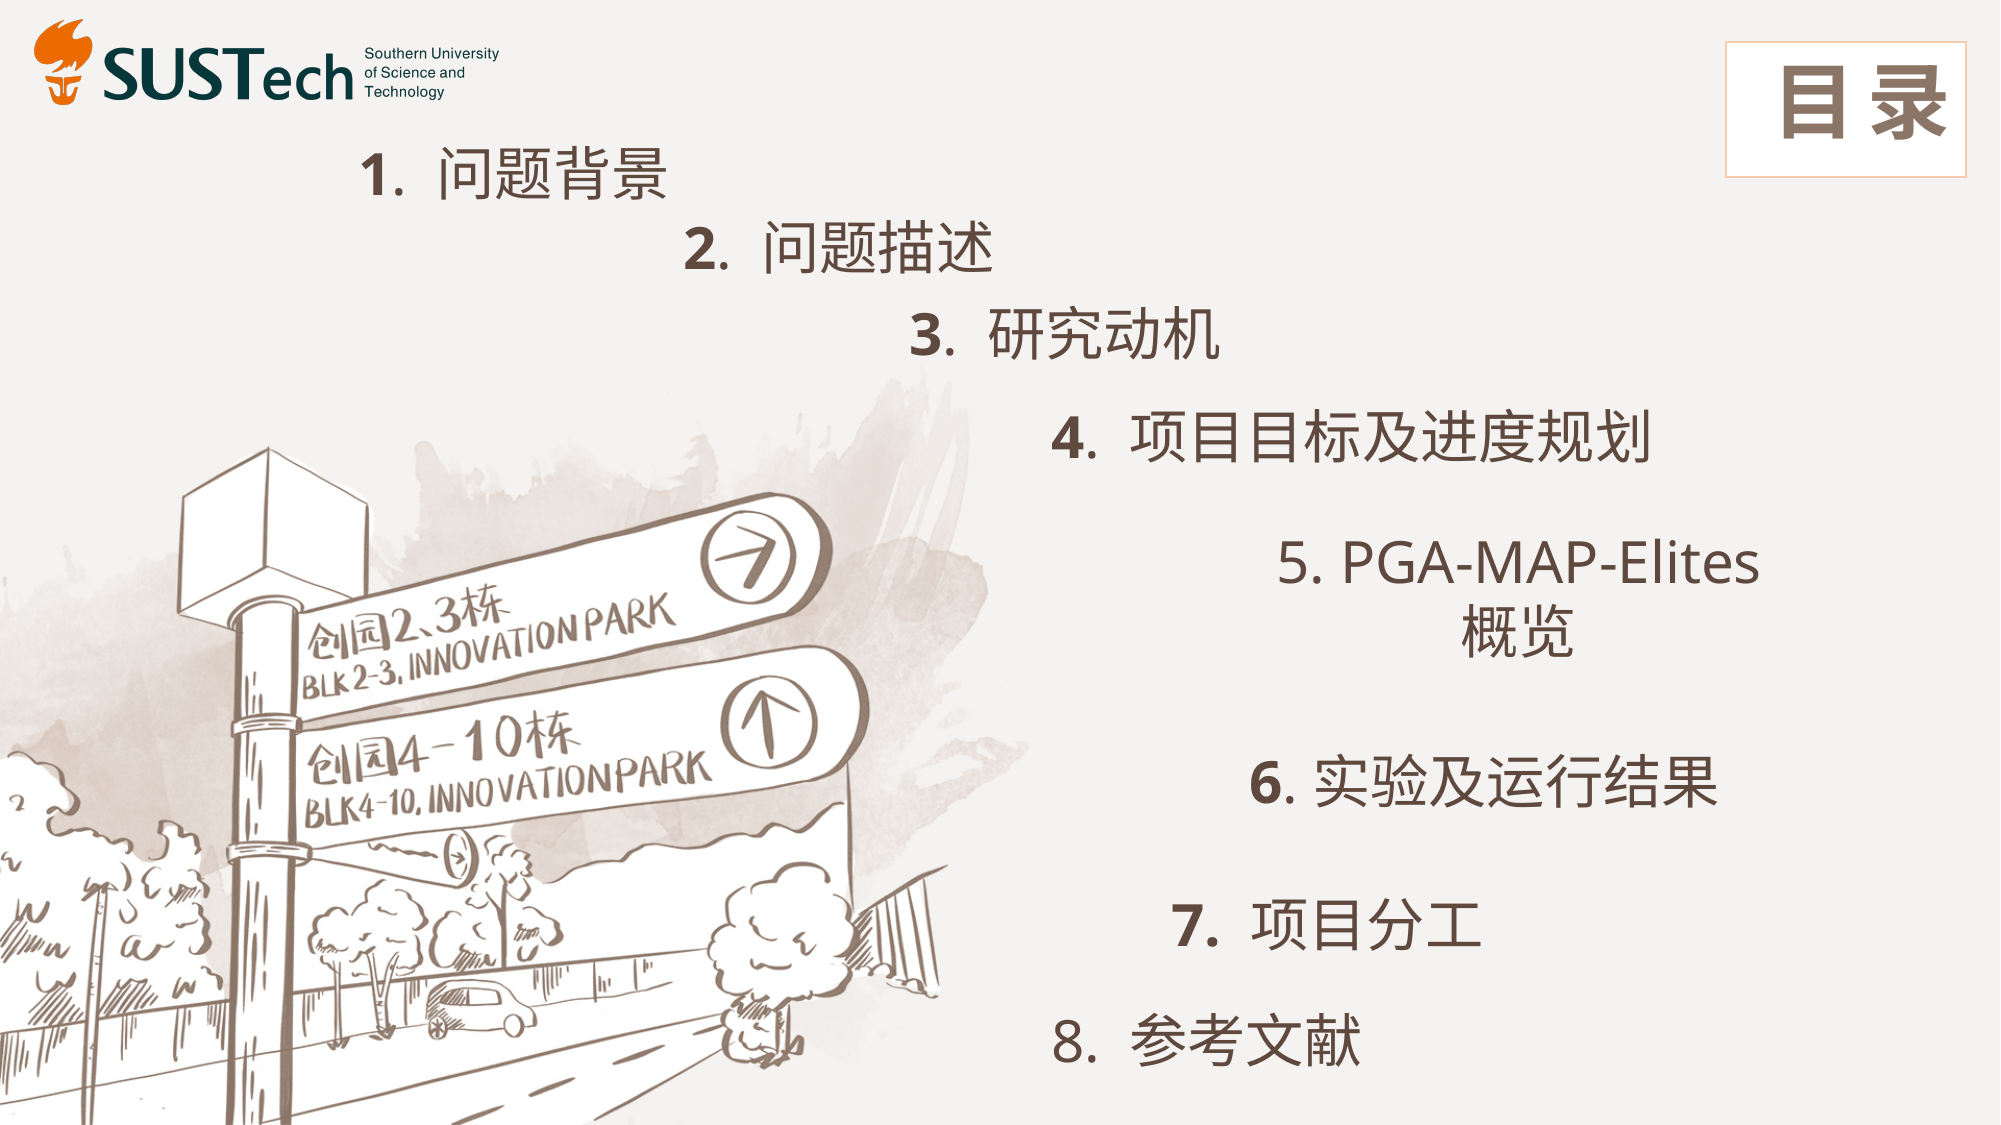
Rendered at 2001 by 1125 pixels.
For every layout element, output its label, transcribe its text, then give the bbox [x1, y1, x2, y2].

text_box 6.实验及运行结果 [1234, 737, 1879, 836]
text_box 目录 [1725, 41, 1967, 178]
text_box 3. 研究动机 [894, 289, 2000, 375]
text_box 4. 项目目标及进度规划 [1036, 393, 2000, 478]
text_box 7. 项目分工 [1156, 880, 2000, 966]
text_box 1. 问题背景 [343, 129, 1621, 215]
picture [0, 0, 2001, 1125]
text_box 5. PGA-MAP-Elites 概览 [1092, 517, 1946, 673]
text_box 8. 参考文献 [1036, 997, 1488, 1082]
text_box 2. 问题描述 [668, 203, 1946, 289]
